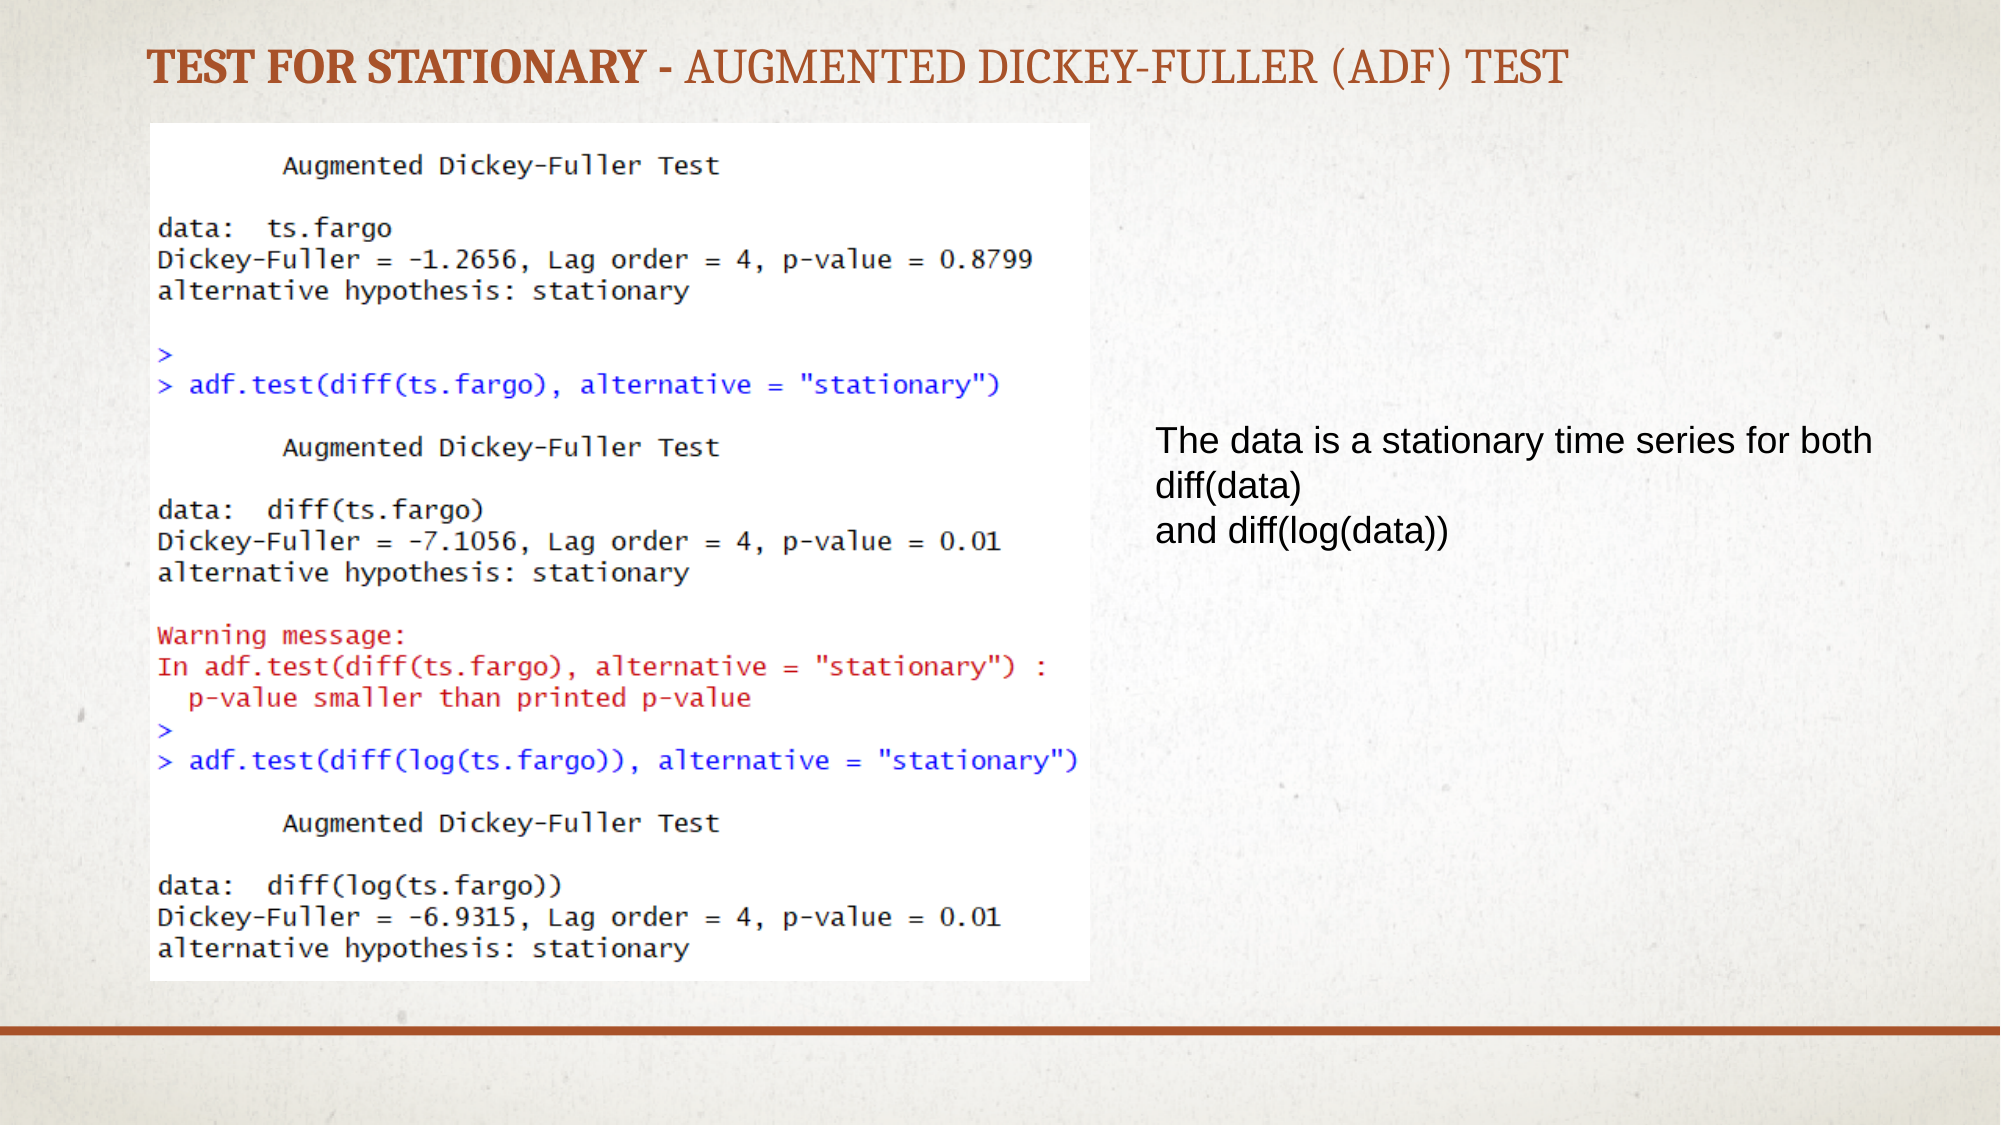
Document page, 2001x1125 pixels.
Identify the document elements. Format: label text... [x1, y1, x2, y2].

title Test for Stationary - Augmented Dickey-Fuller (ADF) test [123, 13, 1699, 162]
text_box The data is a stationary time series for both diff(data) and diff(log(data)) [1140, 408, 1959, 559]
picture [0, 0, 2001, 1125]
text_box [180, 69, 1756, 142]
